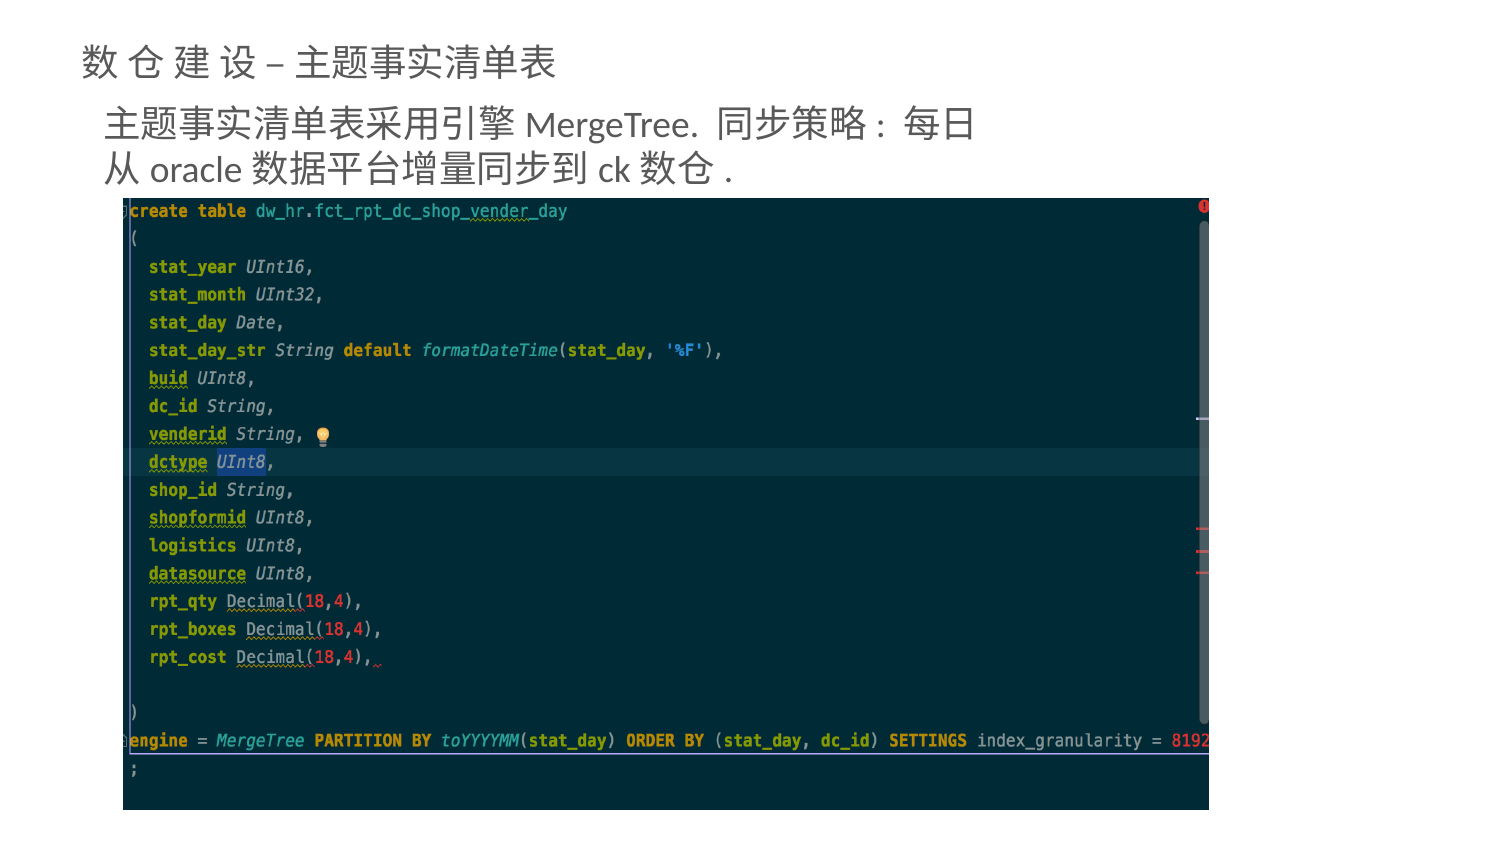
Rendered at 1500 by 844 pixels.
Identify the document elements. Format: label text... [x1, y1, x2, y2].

picture [248, 623, 253, 634]
picture [130, 207, 138, 217]
picture [257, 291, 263, 300]
picture [598, 345, 605, 355]
picture [169, 568, 177, 579]
picture [637, 734, 654, 746]
picture [228, 625, 235, 635]
picture [179, 317, 186, 328]
picture [355, 734, 362, 746]
picture [189, 399, 196, 412]
picture [686, 734, 694, 746]
picture [160, 483, 177, 496]
picture [209, 538, 216, 551]
picture [617, 343, 634, 356]
picture [179, 289, 186, 300]
picture [199, 483, 216, 496]
picture [657, 734, 674, 746]
picture [979, 734, 985, 746]
picture [229, 264, 236, 272]
picture [278, 431, 284, 439]
picture [169, 319, 177, 328]
picture [734, 735, 742, 746]
picture [218, 626, 226, 635]
picture [345, 651, 352, 662]
picture [900, 734, 936, 746]
picture [598, 737, 605, 750]
picture [247, 740, 253, 748]
picture [502, 345, 508, 355]
picture [1116, 734, 1121, 746]
picture [218, 427, 225, 440]
picture [998, 734, 1004, 746]
picture [257, 544, 263, 551]
picture [218, 651, 225, 662]
picture [159, 345, 167, 355]
picture [160, 402, 167, 412]
picture [198, 653, 206, 663]
picture [189, 570, 206, 581]
picture [355, 623, 362, 634]
picture [189, 430, 197, 440]
picture [1077, 737, 1082, 746]
text_box 主题事实清单表采用引擎MergeTree. 同步策略: 每日从oracle数据平台增量同步到ck数仓. [88, 92, 1022, 198]
picture [257, 514, 263, 523]
picture [627, 734, 634, 746]
picture [287, 345, 294, 351]
picture [539, 735, 547, 746]
picture [822, 734, 829, 746]
picture [472, 345, 479, 351]
picture [169, 595, 177, 606]
picture [383, 734, 401, 746]
picture [170, 205, 177, 216]
picture [316, 595, 323, 602]
picture [861, 734, 868, 746]
picture [676, 344, 693, 355]
picture [238, 287, 245, 300]
picture [393, 343, 401, 355]
picture [218, 734, 227, 743]
picture [150, 514, 157, 523]
picture [169, 651, 177, 662]
picture [267, 210, 274, 216]
picture [1199, 200, 1209, 212]
picture [578, 734, 595, 746]
picture [238, 651, 245, 662]
picture [259, 347, 265, 355]
picture [375, 347, 381, 355]
picture [852, 733, 859, 746]
picture [744, 737, 751, 746]
picture [218, 542, 225, 551]
picture [228, 542, 235, 551]
picture [499, 734, 513, 742]
picture [160, 510, 177, 523]
picture [159, 542, 177, 555]
picture [287, 739, 303, 745]
picture [326, 651, 333, 661]
picture [150, 486, 157, 496]
picture [180, 487, 186, 499]
picture [260, 205, 264, 216]
picture [949, 734, 956, 746]
picture [1066, 737, 1072, 746]
picture [208, 263, 225, 273]
picture [150, 538, 157, 551]
picture [1124, 735, 1131, 746]
picture [198, 514, 206, 523]
picture [180, 514, 187, 527]
picture [335, 595, 342, 606]
picture [237, 207, 245, 217]
picture [200, 430, 216, 439]
picture [209, 626, 215, 634]
picture [180, 538, 187, 551]
picture [287, 289, 294, 296]
picture [179, 345, 186, 355]
picture [267, 321, 274, 328]
picture [150, 737, 157, 750]
picture [160, 733, 187, 746]
picture [150, 207, 167, 217]
picture [384, 347, 391, 356]
picture [199, 205, 206, 216]
picture [170, 370, 177, 383]
picture [189, 653, 196, 663]
picture [453, 208, 457, 220]
picture [150, 291, 157, 300]
picture [159, 317, 167, 328]
text_box 数 仓 建 设 – 主题事实清单表 [66, 32, 572, 92]
picture [422, 734, 430, 746]
picture [228, 204, 235, 216]
picture [198, 315, 216, 328]
picture [150, 399, 157, 412]
picture [278, 540, 284, 551]
picture [413, 734, 421, 746]
picture [277, 654, 284, 662]
picture [142, 208, 148, 216]
picture [549, 737, 557, 746]
picture [179, 261, 186, 272]
picture [209, 653, 215, 663]
picture [773, 734, 790, 746]
picture [578, 345, 586, 355]
picture [180, 398, 187, 411]
picture [198, 291, 225, 300]
picture [318, 428, 328, 446]
picture [152, 653, 167, 666]
picture [695, 734, 703, 746]
picture [259, 260, 265, 272]
picture [199, 264, 206, 276]
picture [1183, 734, 1190, 746]
picture [209, 570, 216, 579]
picture [210, 514, 225, 523]
picture [169, 623, 177, 634]
picture [365, 343, 371, 355]
picture [237, 570, 245, 579]
picture [959, 734, 966, 746]
picture [160, 261, 167, 272]
picture [559, 735, 566, 746]
picture [169, 263, 177, 273]
picture [198, 343, 216, 356]
picture [344, 343, 362, 356]
picture [169, 291, 177, 300]
picture [228, 289, 235, 300]
picture [160, 375, 167, 384]
picture [152, 597, 167, 610]
picture [152, 625, 167, 638]
picture [198, 540, 206, 551]
picture [150, 319, 157, 328]
picture [218, 347, 225, 359]
picture [637, 347, 644, 359]
picture [218, 319, 225, 332]
picture [793, 737, 800, 750]
picture [287, 512, 294, 519]
picture [225, 510, 236, 523]
picture [1037, 737, 1043, 748]
picture [374, 734, 381, 746]
picture [318, 204, 322, 216]
picture [150, 263, 157, 273]
picture [237, 510, 245, 523]
picture [365, 208, 369, 220]
picture [403, 345, 410, 355]
picture [228, 595, 233, 606]
picture [220, 570, 226, 579]
picture [179, 208, 187, 217]
picture [253, 625, 264, 632]
picture [336, 623, 342, 634]
picture [530, 737, 537, 746]
picture [364, 734, 371, 746]
picture [209, 598, 216, 610]
picture [189, 542, 196, 551]
picture [159, 289, 167, 300]
picture [208, 204, 225, 217]
picture [169, 347, 177, 356]
picture [290, 626, 297, 634]
picture [588, 347, 595, 356]
picture [939, 734, 946, 746]
picture [325, 734, 352, 746]
picture [150, 427, 186, 440]
picture [228, 570, 235, 581]
picture [514, 734, 519, 743]
picture [150, 371, 157, 384]
picture [287, 568, 294, 575]
picture [150, 566, 167, 581]
picture [257, 570, 263, 579]
picture [228, 739, 235, 745]
picture [316, 734, 323, 746]
picture [179, 371, 186, 384]
picture [247, 345, 255, 355]
picture [130, 737, 138, 746]
picture [189, 622, 206, 635]
picture [754, 735, 761, 746]
picture [141, 737, 147, 746]
picture [891, 734, 897, 746]
picture [832, 737, 838, 746]
picture [179, 570, 186, 579]
picture [988, 737, 994, 746]
picture [123, 220, 1209, 725]
picture [1048, 737, 1053, 746]
picture [725, 737, 732, 746]
picture [189, 510, 196, 523]
picture [189, 595, 206, 610]
